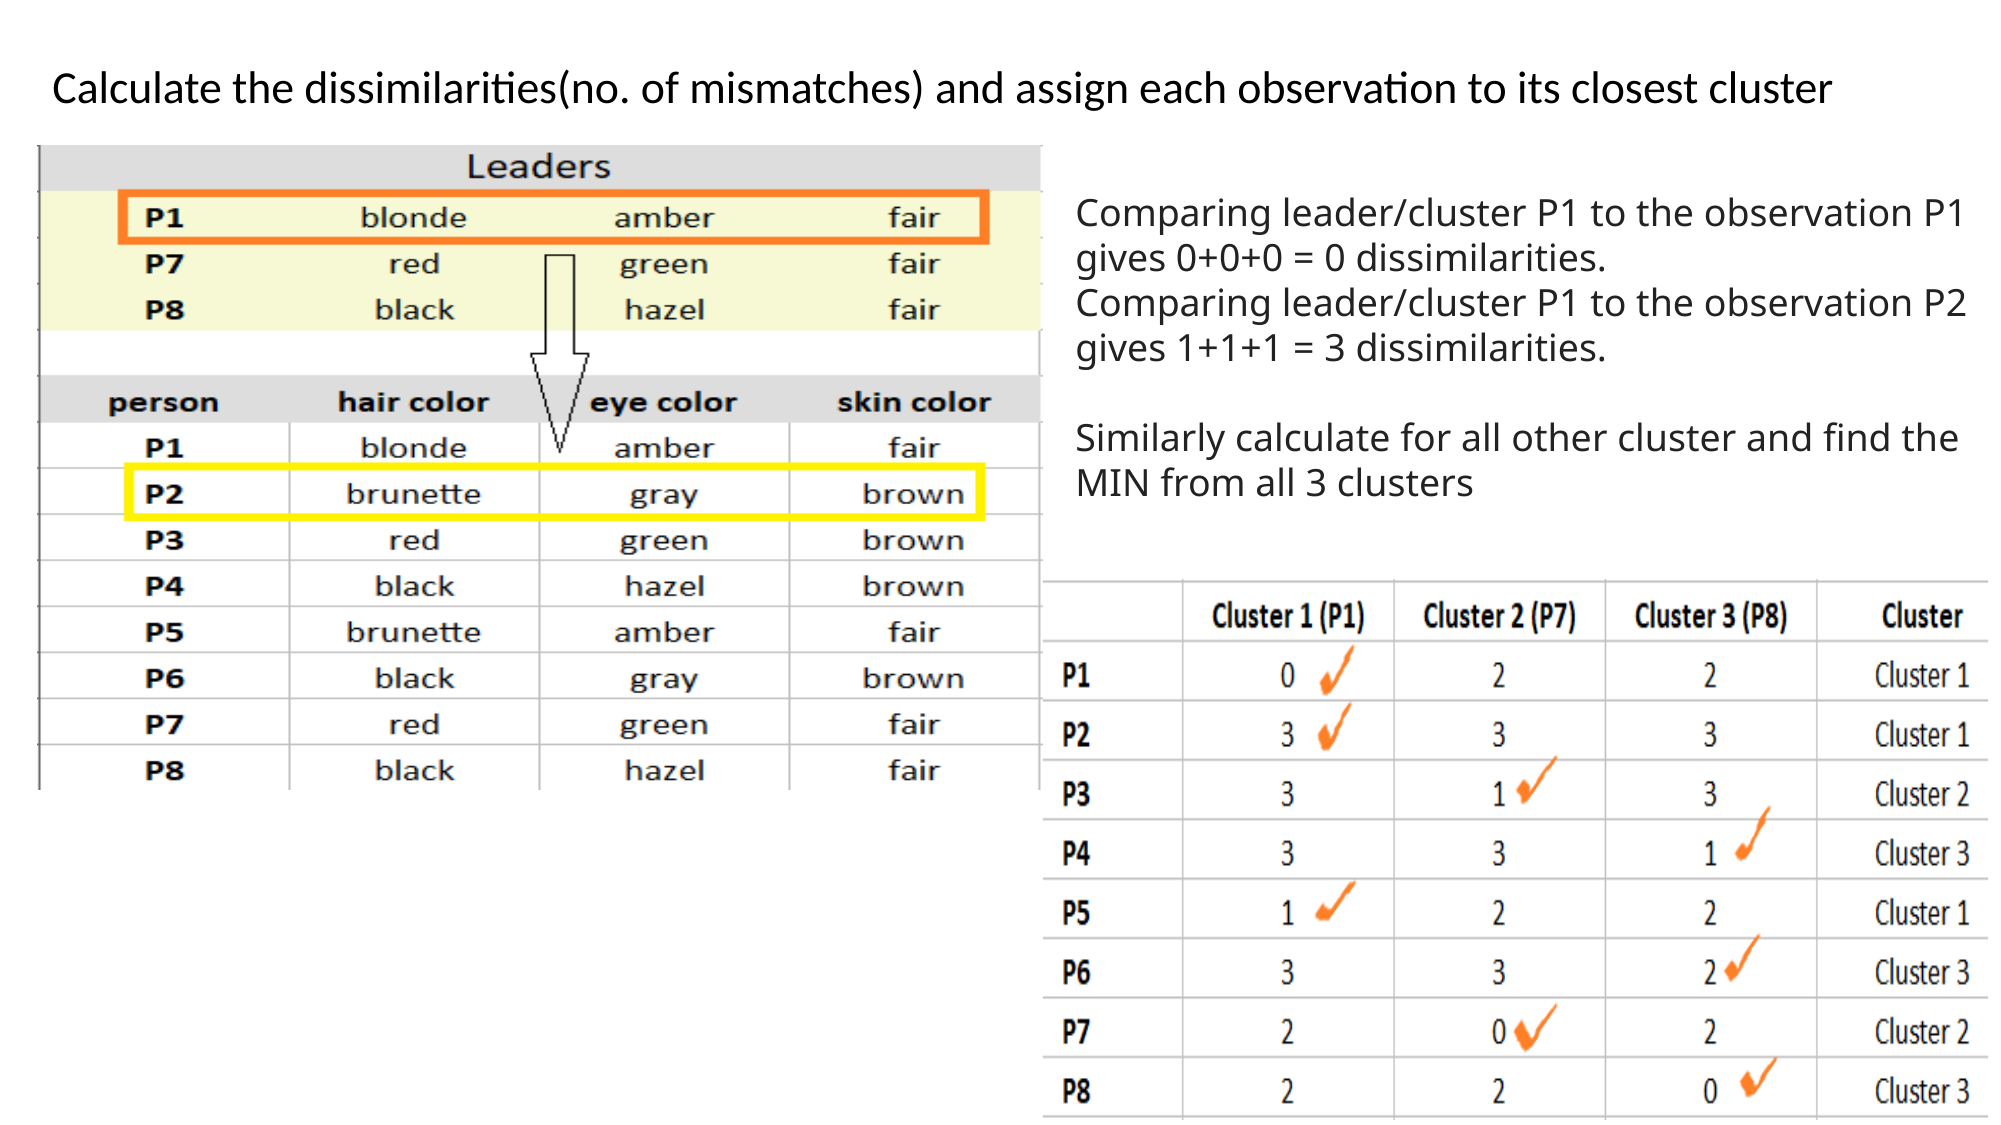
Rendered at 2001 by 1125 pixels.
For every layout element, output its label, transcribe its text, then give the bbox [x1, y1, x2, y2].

list Calculate the dissimilarities(no. of mismatches) and assign each observation to its closest cluster [37, 56, 1983, 235]
picture [37, 145, 1989, 1120]
text_box Comparing leader/cluster P1 to the observation P1 gives 0+0+0 = 0 dissimilarities. Comparing leader/cluster P1 to the observation P2 gives 1+1+1 = 3 dissimilarities. Similarly calculate for all other cluster and find the MIN from all 3 clusters [1060, 181, 2000, 512]
